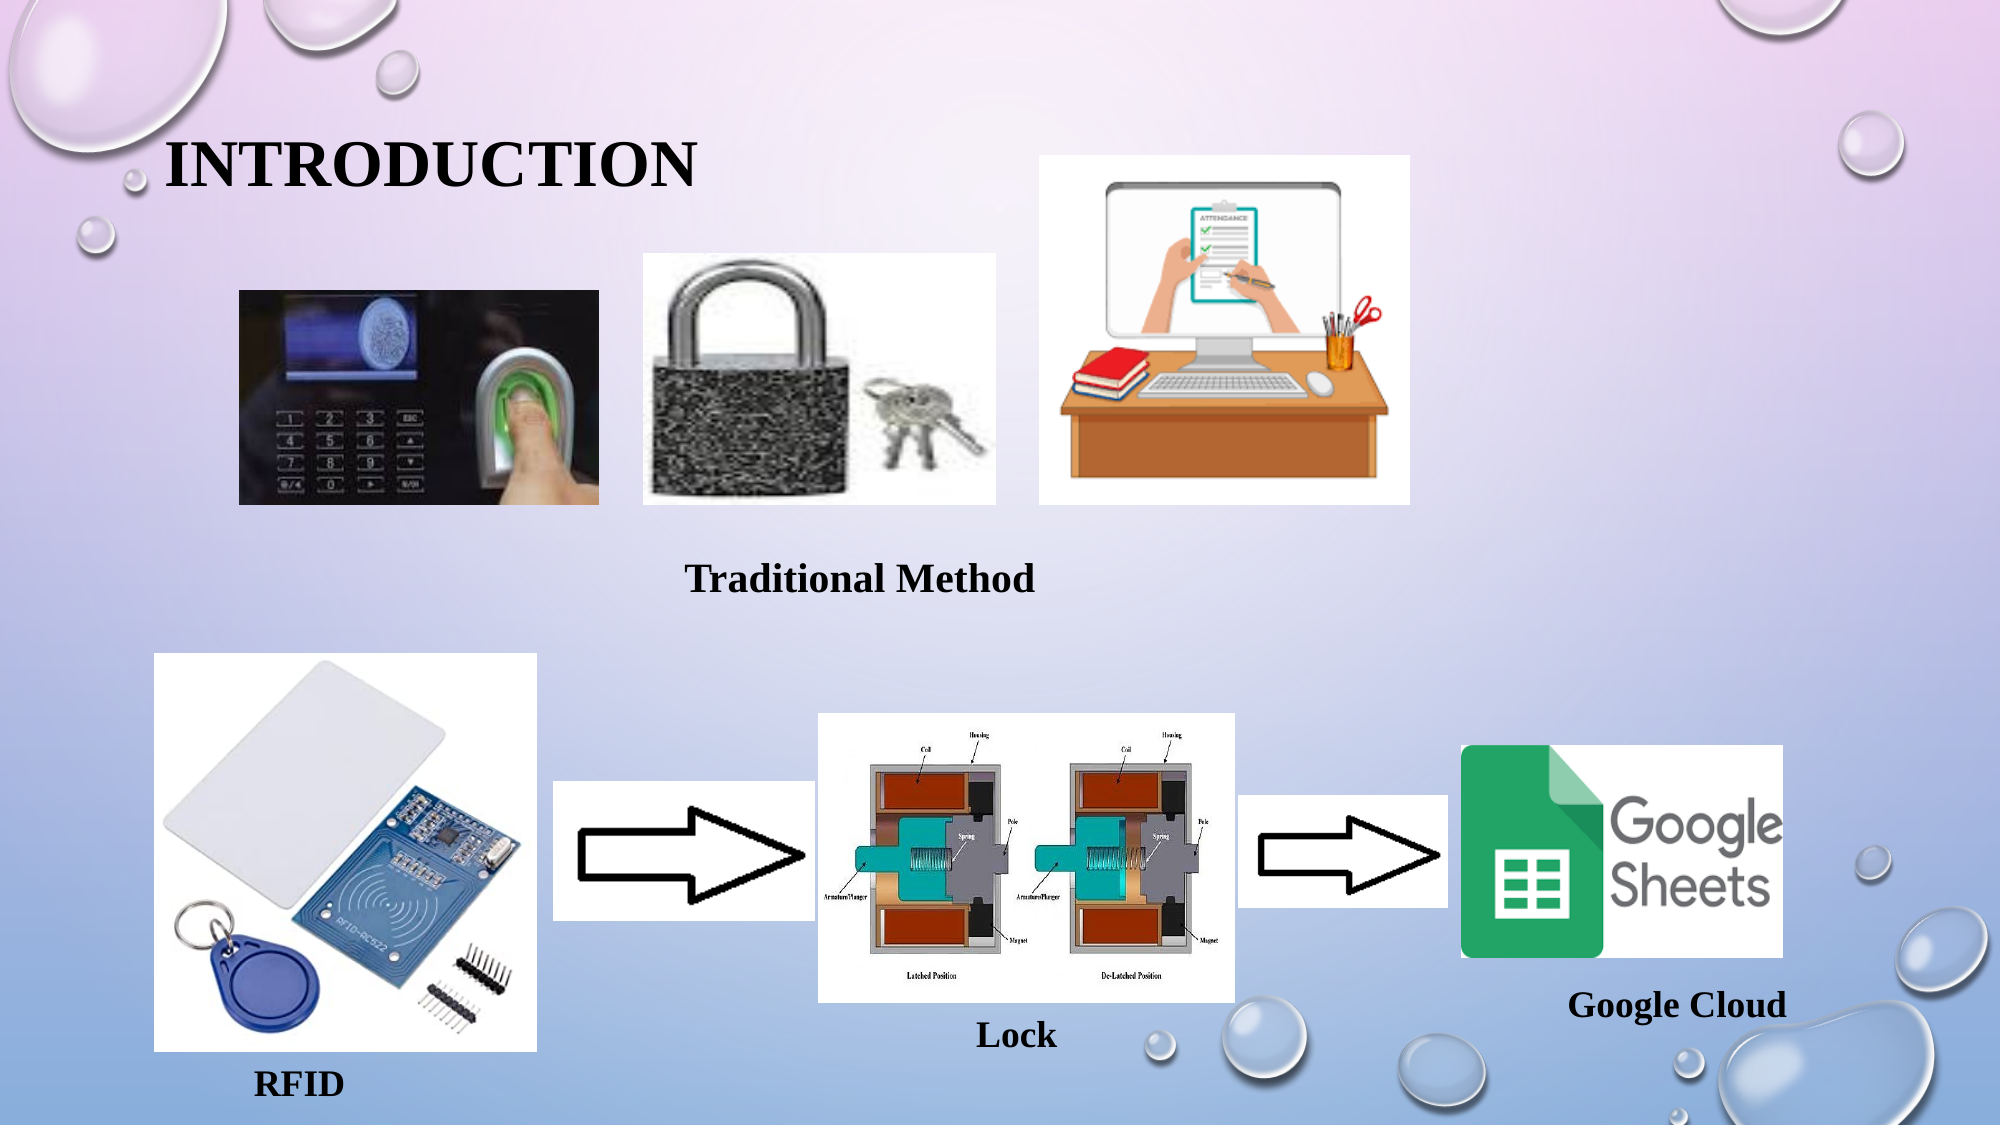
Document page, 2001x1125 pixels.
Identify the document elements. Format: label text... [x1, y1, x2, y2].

text_box RFID [239, 1061, 490, 1112]
text_box Google Cloud [1552, 972, 1803, 1033]
picture [0, 0, 2000, 1125]
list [1460, 744, 1783, 958]
text_box Lock [961, 1014, 1164, 1063]
title Introduction [149, 101, 1851, 229]
text_box Traditional Method [669, 543, 1051, 608]
